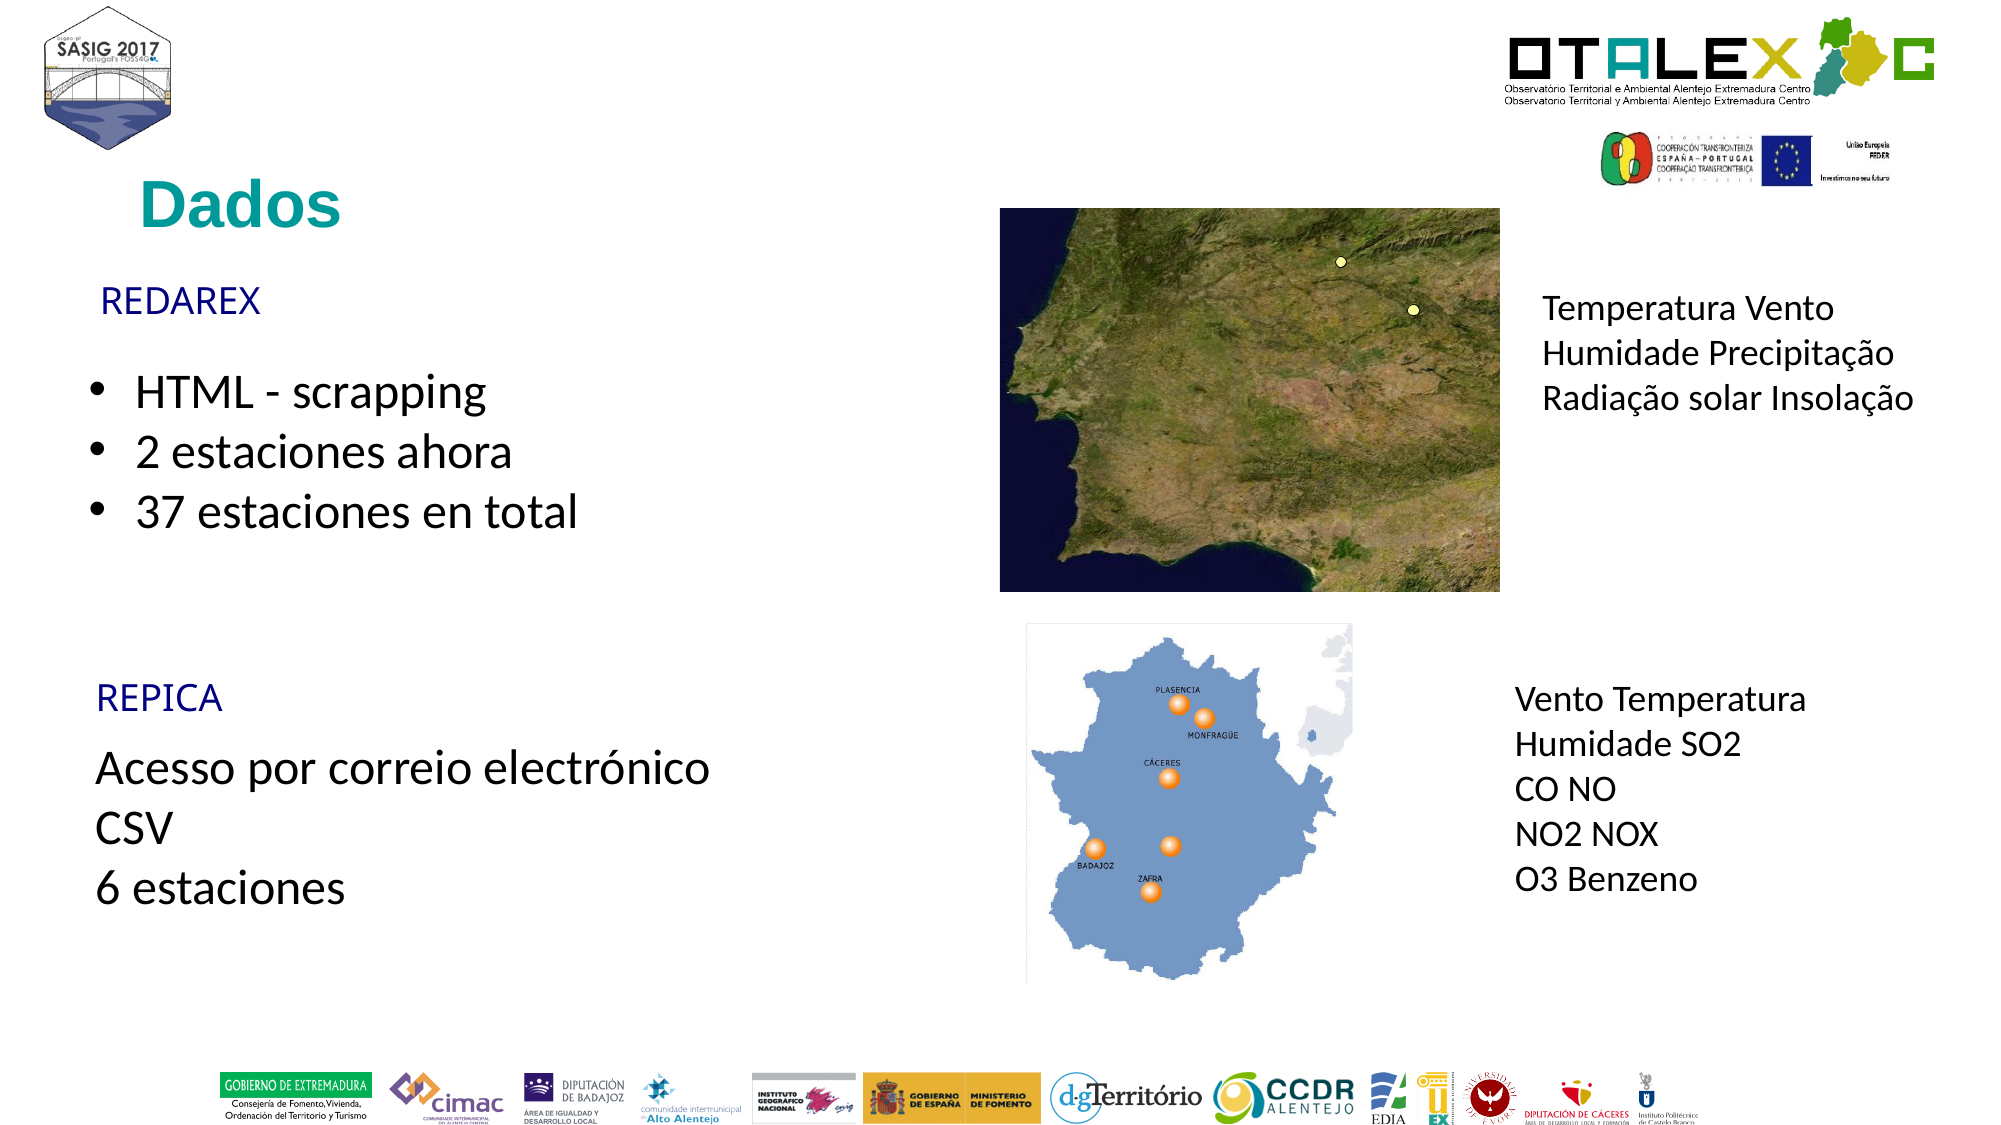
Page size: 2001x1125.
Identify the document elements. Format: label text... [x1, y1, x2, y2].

text_box Acesso por correio electrónico CSV 6 estaciones [81, 727, 746, 922]
picture [1504, 17, 1934, 106]
text_box Temperatura Vento Humidade Precipitação Radiação solar Insolação [1527, 275, 1930, 425]
picture [1025, 622, 1353, 984]
picture [999, 208, 1500, 592]
text_box Vento Temperatura Humidade SO2 CO NO NO2 NOX O3 Benzeno [1500, 666, 1834, 907]
picture [220, 1072, 1698, 1125]
text_box Dados [124, 153, 358, 248]
text_box REPICA [80, 666, 238, 727]
picture [44, 6, 171, 150]
text_box HTML - scrapping 2 estaciones ahora 37 estaciones en total [73, 350, 761, 546]
text_box REDAREX [85, 269, 276, 330]
picture [1588, 131, 1893, 199]
